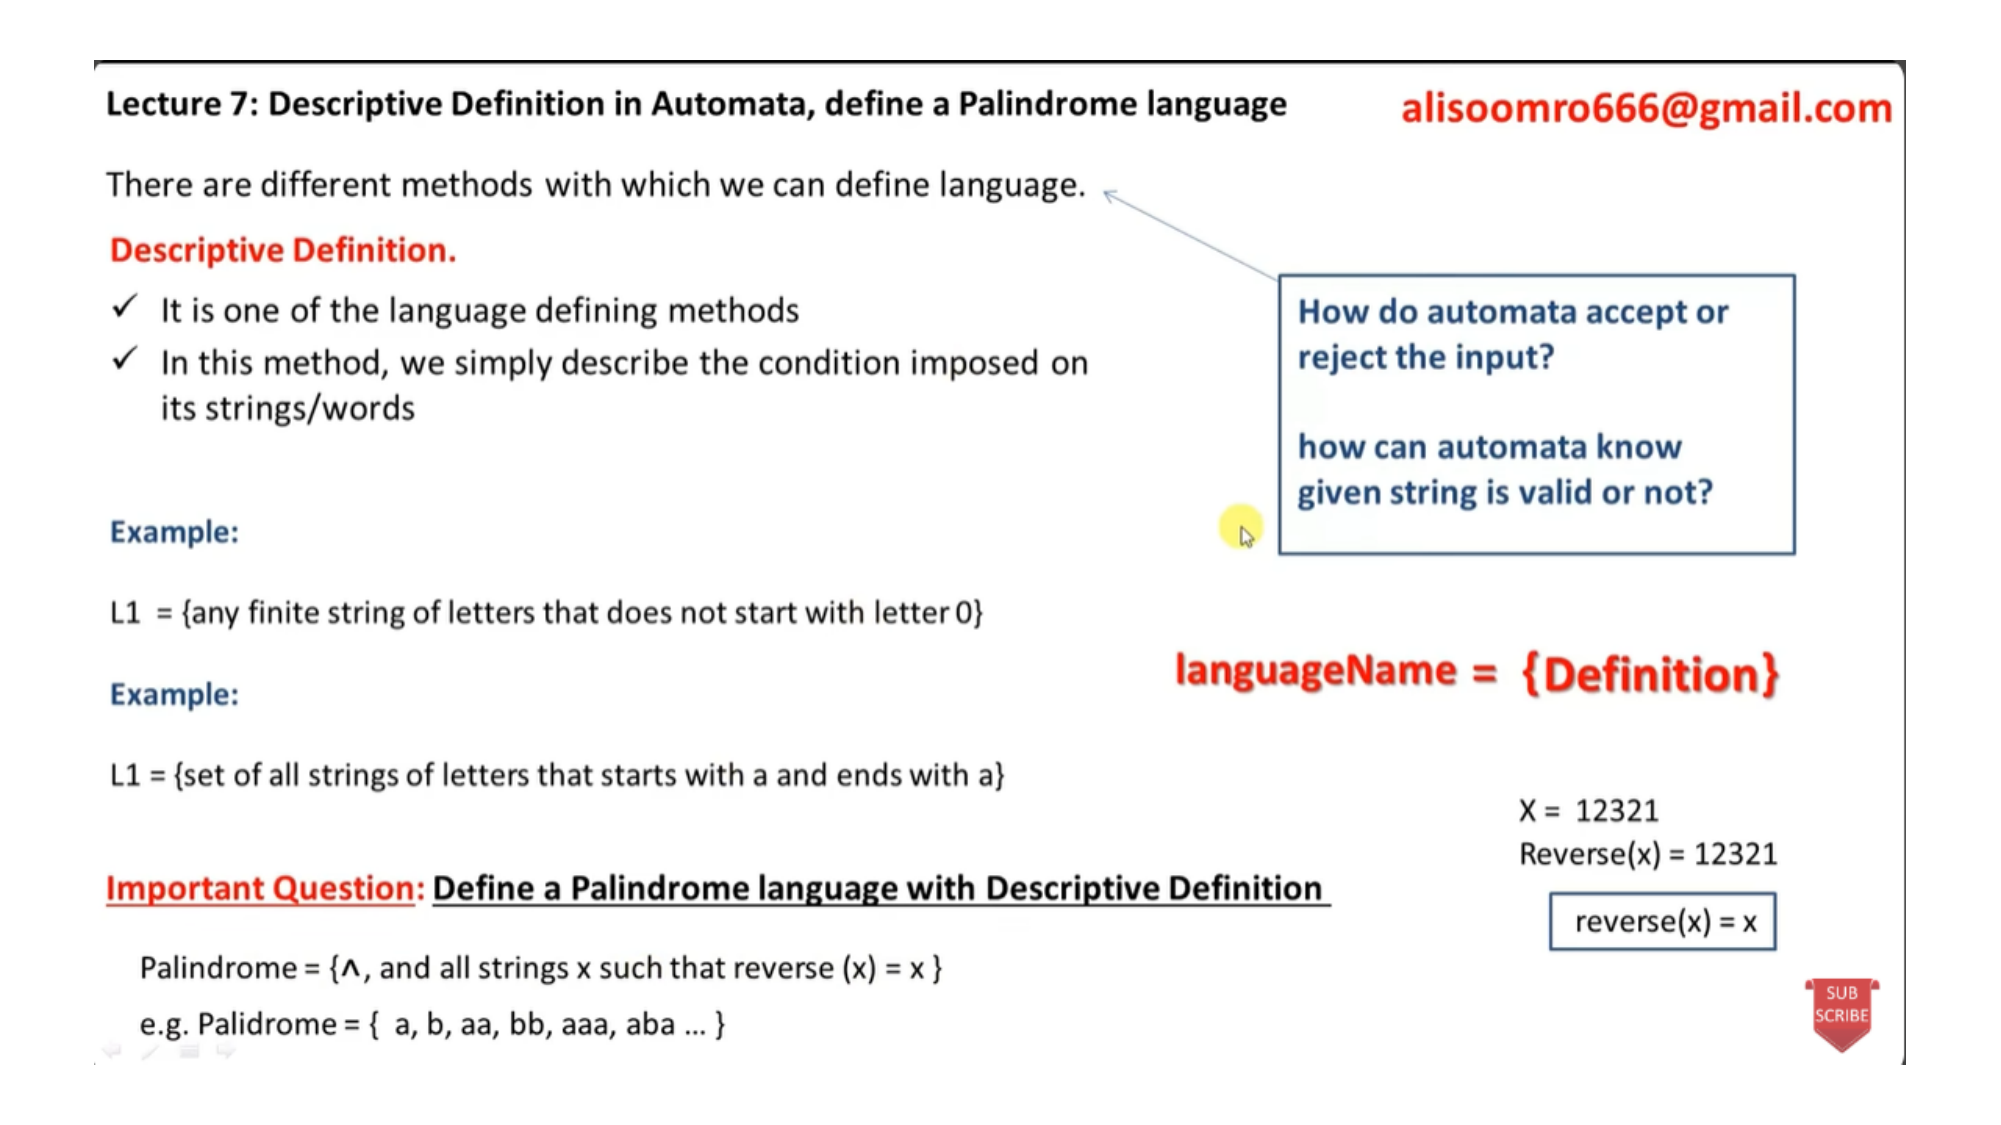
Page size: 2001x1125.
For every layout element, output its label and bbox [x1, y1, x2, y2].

picture [94, 60, 1906, 1065]
